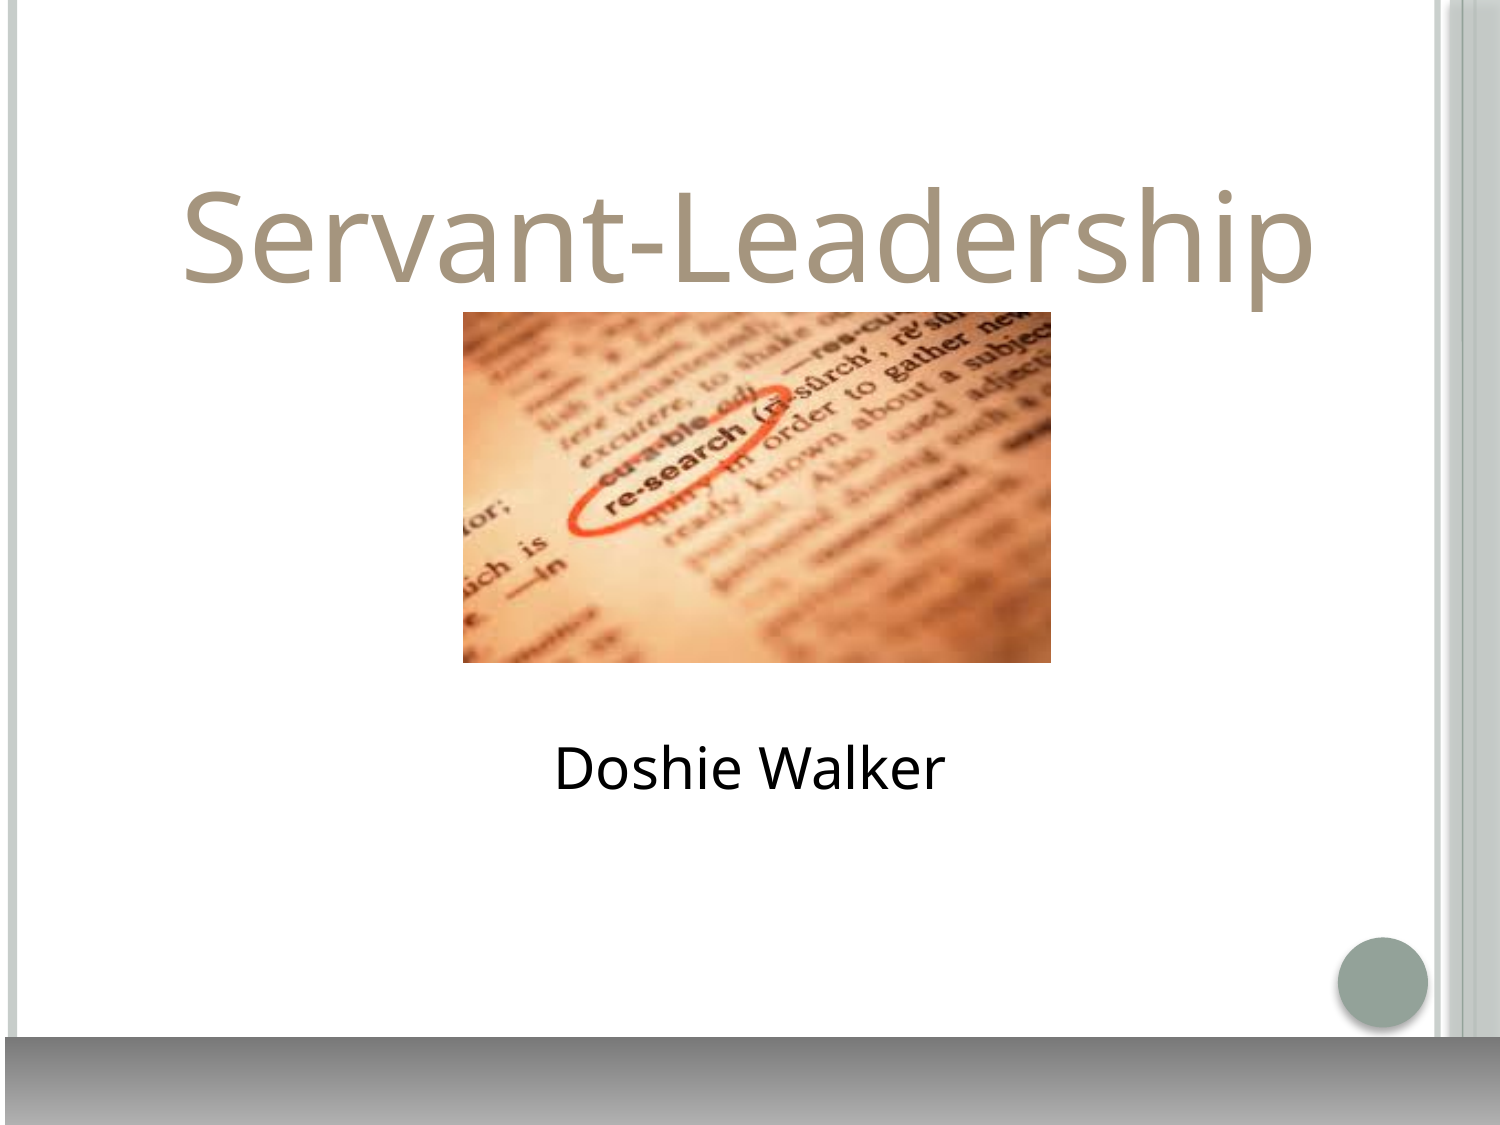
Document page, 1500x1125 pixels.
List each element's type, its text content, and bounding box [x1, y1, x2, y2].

picture [462, 312, 1051, 663]
list Servant-Leadership Doshie Walker [75, 149, 1425, 1005]
